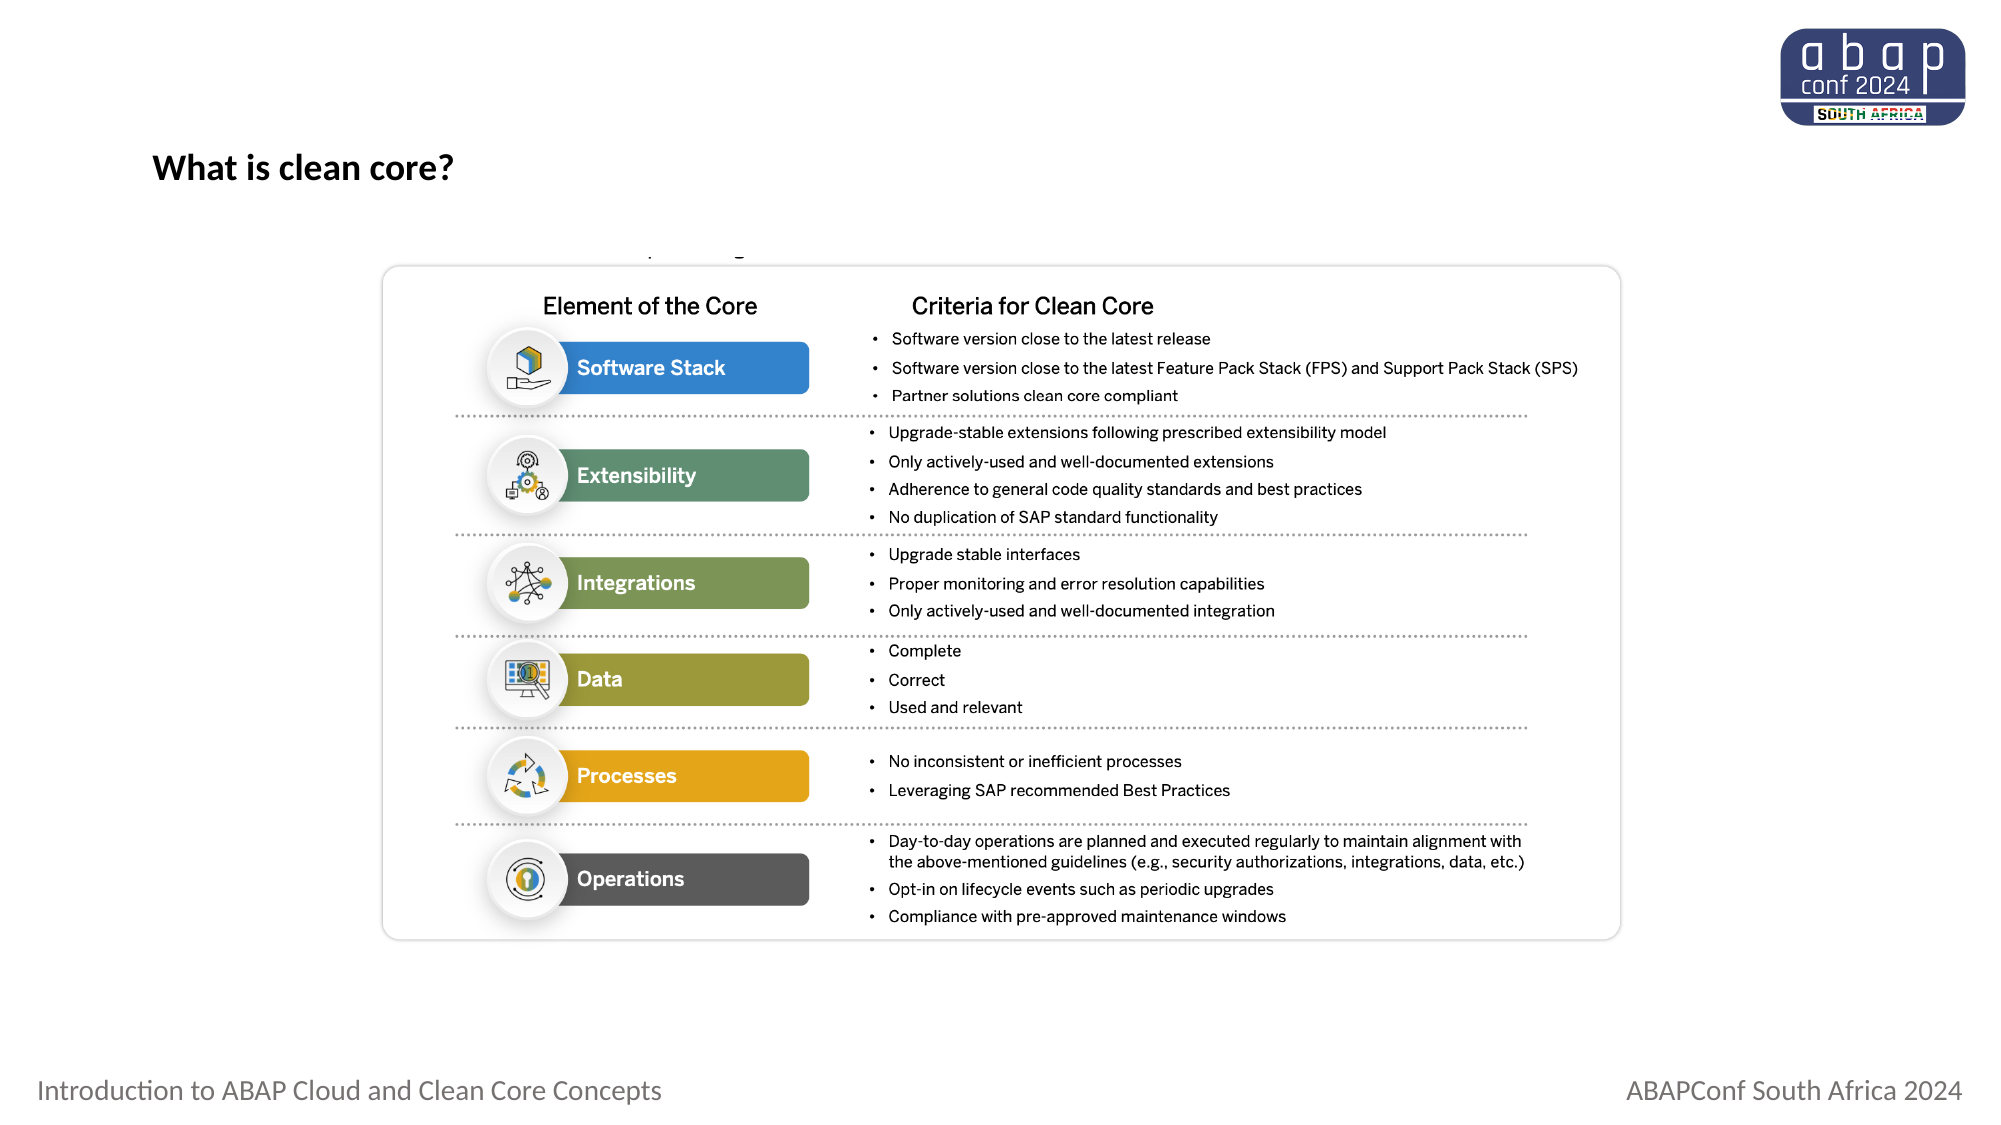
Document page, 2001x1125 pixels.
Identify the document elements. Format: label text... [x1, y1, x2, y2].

title What is clean core? [137, 59, 1863, 278]
text_box Introduction to ABAP Cloud and Clean Core Concepts [22, 1064, 1023, 1115]
picture [1767, 22, 1978, 128]
picture [362, 257, 1638, 949]
